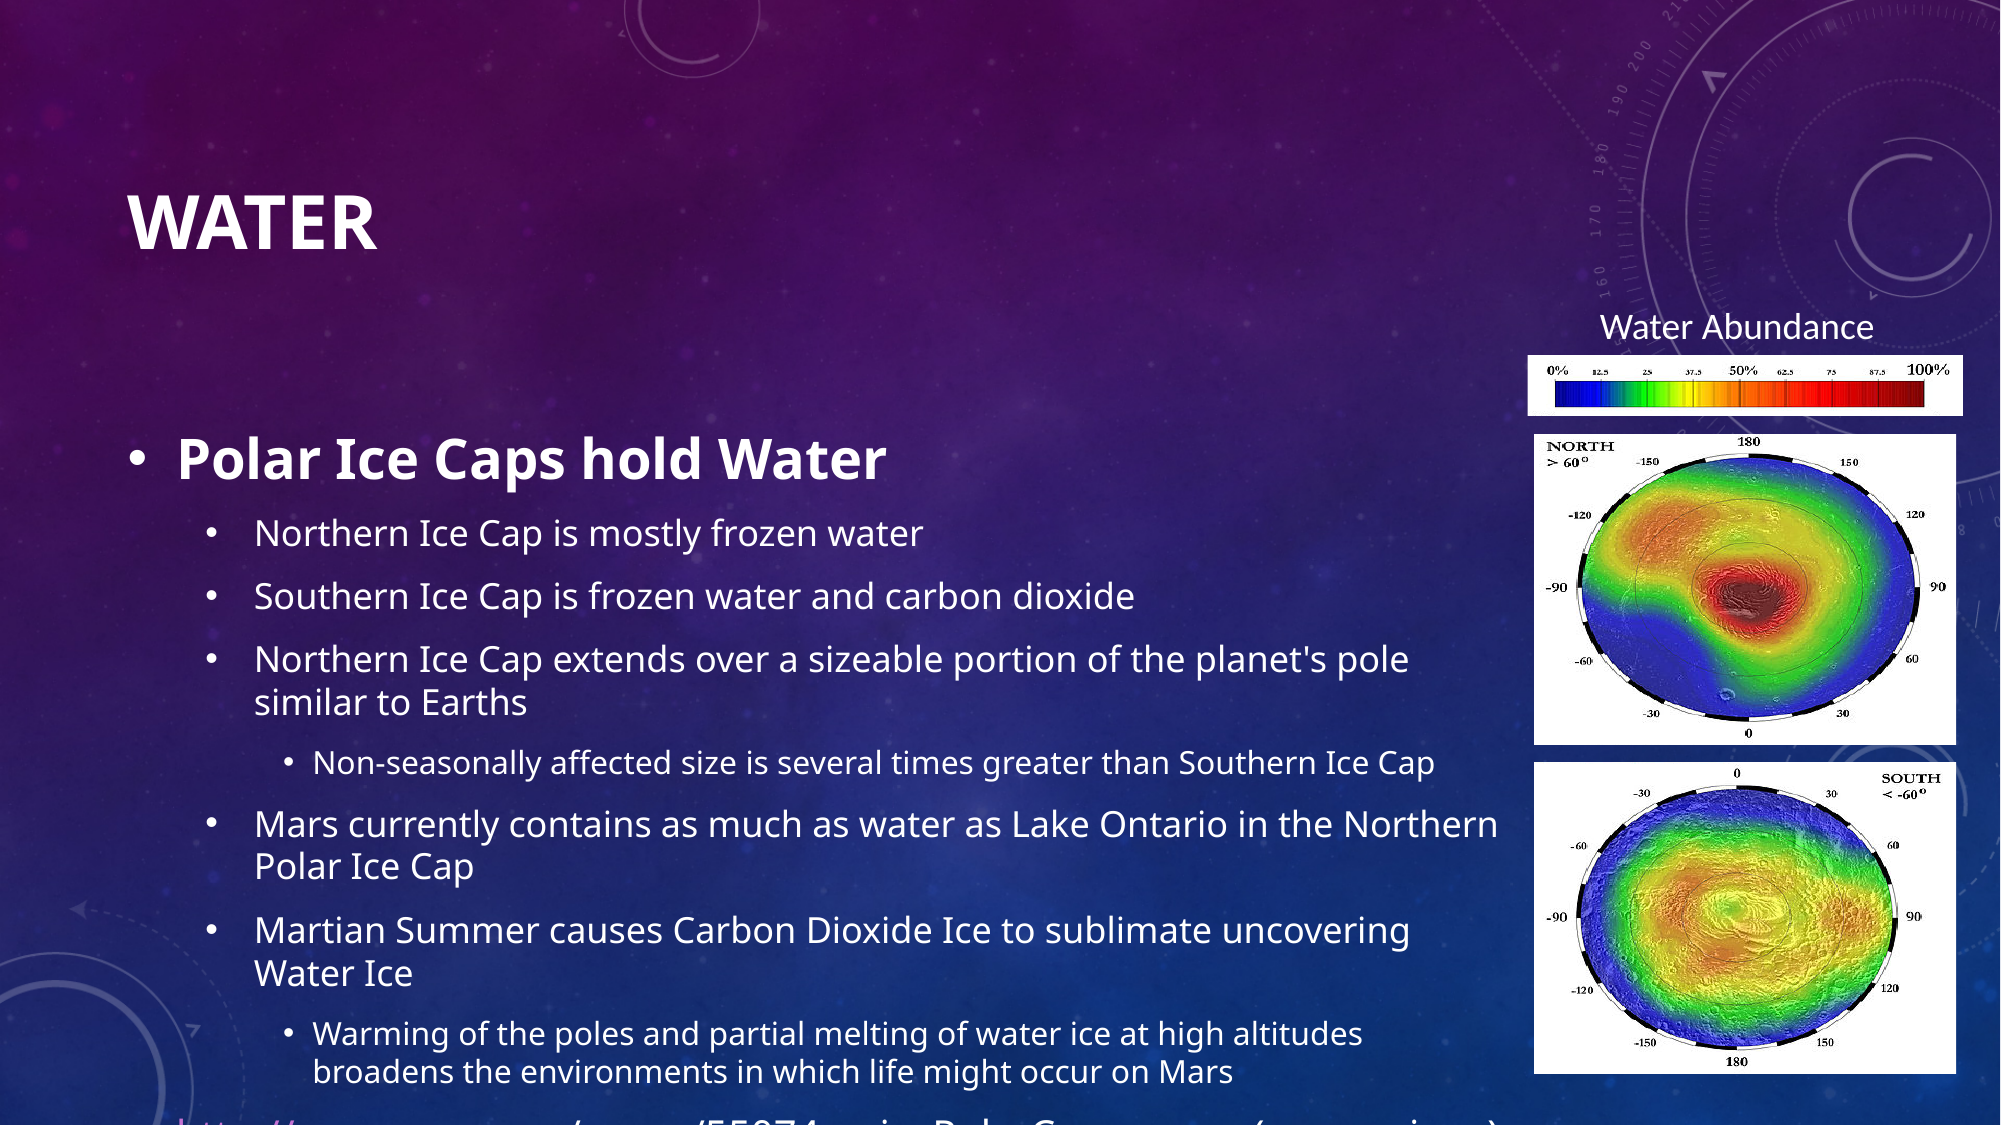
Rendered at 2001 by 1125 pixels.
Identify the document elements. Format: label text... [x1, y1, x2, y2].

title Water [112, 99, 1775, 339]
list Polar Ice Caps hold Water Northern Ice Cap is mostly frozen water Southern Ice Cap is frozen water and carbon dioxide Northern Ice Cap extends over a sizeable portion of the planet's pole similar to Earths Non-seasonally affected size is several times greater than Southern Ice Cap Mars currently contains as much as water as Lake Ontario in the Northern Polar Ice Cap Martian Summer causes Carbon Dioxide Ice to sublimate uncovering Water Ice Warming of the poles and partial melting of water ice at high altitudes broadens the environments in which life might occur on Mars http://www.nasa.gov/mpeg/55074main_PolarCaps.mpeg (comparison) [112, 415, 1517, 1125]
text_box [1527, 294, 1964, 1075]
picture [0, 0, 2001, 1125]
